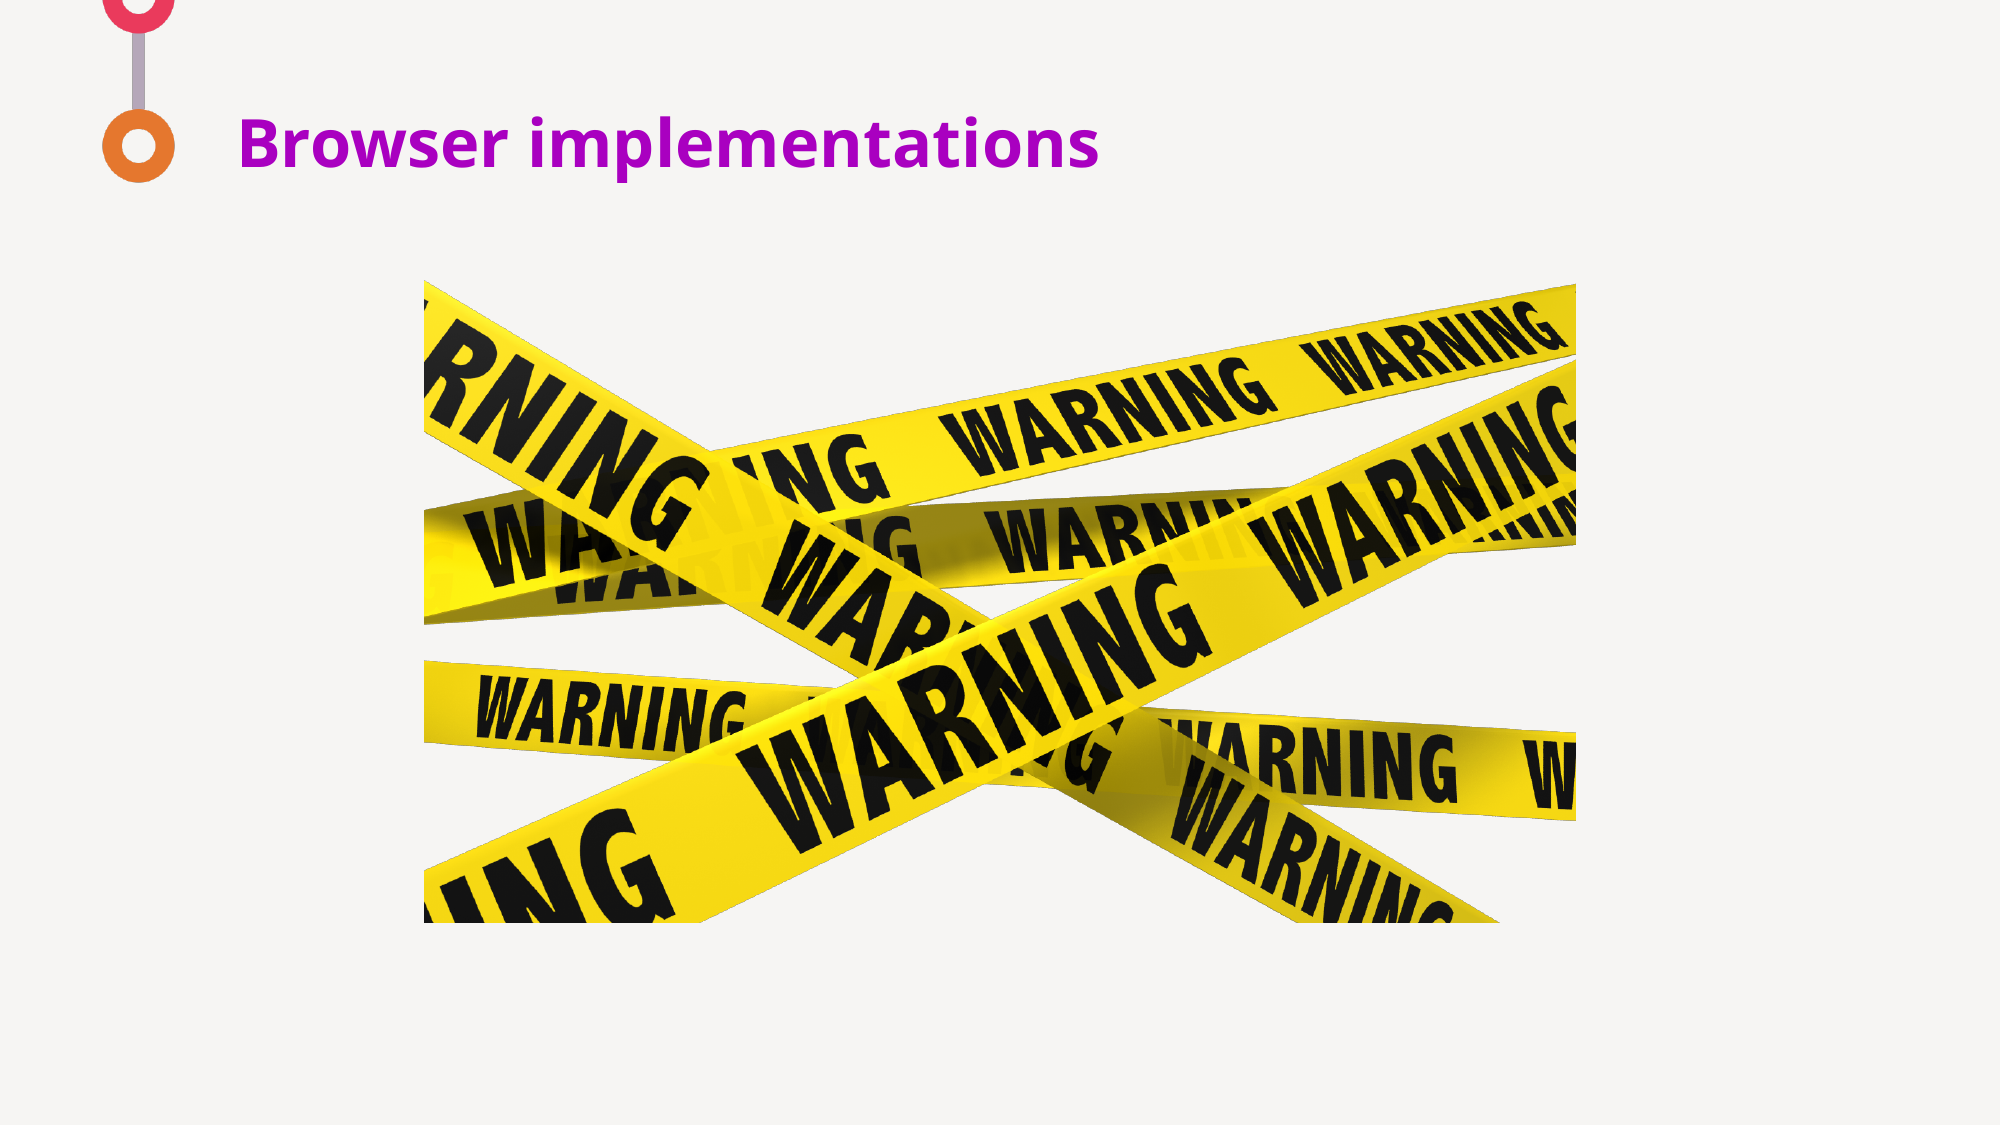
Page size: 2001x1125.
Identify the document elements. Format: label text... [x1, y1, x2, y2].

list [424, 275, 1576, 923]
title Browser implementations [236, 110, 1388, 276]
picture [100, 0, 179, 192]
